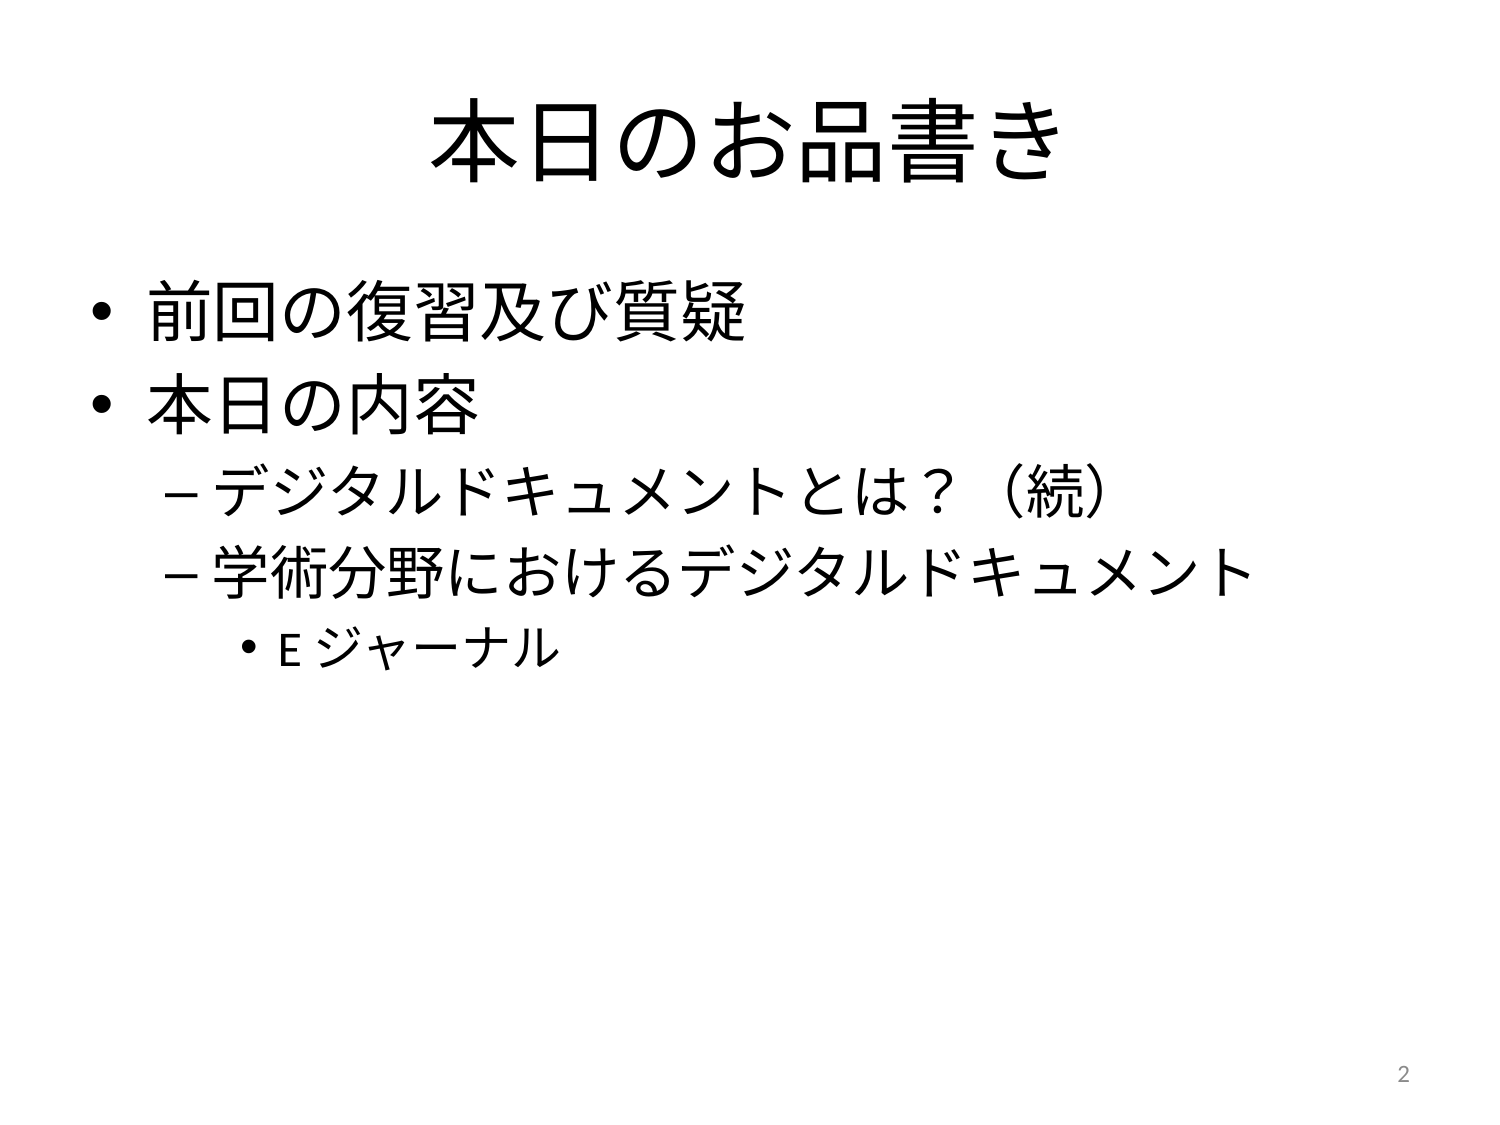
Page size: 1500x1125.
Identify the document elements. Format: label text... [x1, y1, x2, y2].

title 本日のお品書き [75, 45, 1425, 233]
slide_number 2 [1074, 1042, 1425, 1103]
list 前回の復習及び質疑 本日の内容 デジタルドキュメントとは？（続） 学術分野におけるデジタルドキュメント Eジャーナル [75, 262, 1425, 1005]
